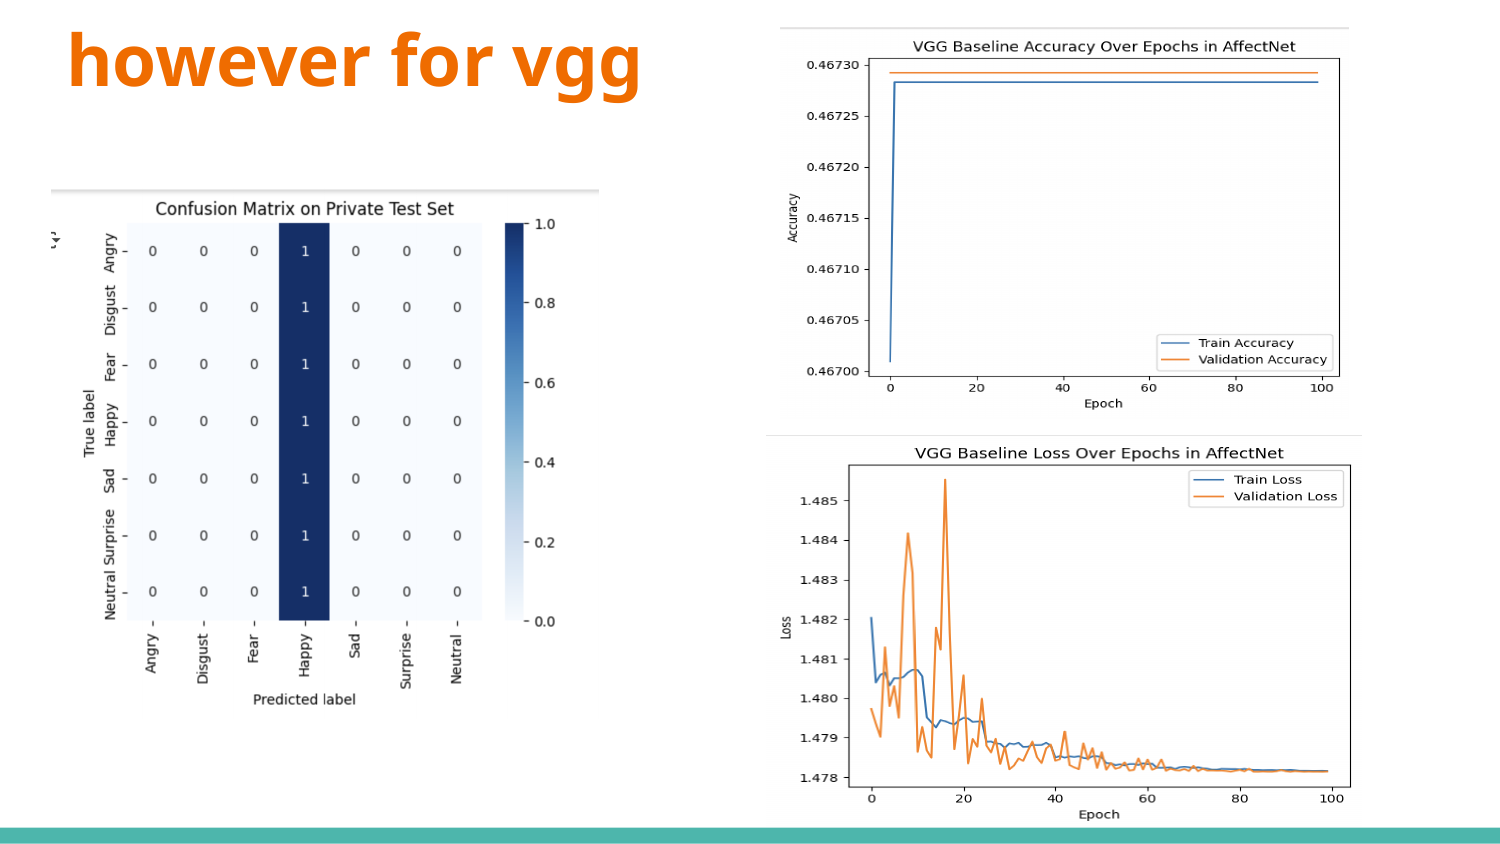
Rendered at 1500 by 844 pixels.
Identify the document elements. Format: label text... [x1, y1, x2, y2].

picture [765, 435, 1363, 827]
picture [780, 27, 1349, 419]
title however for vgg [51, 0, 1449, 116]
picture [50, 188, 599, 719]
